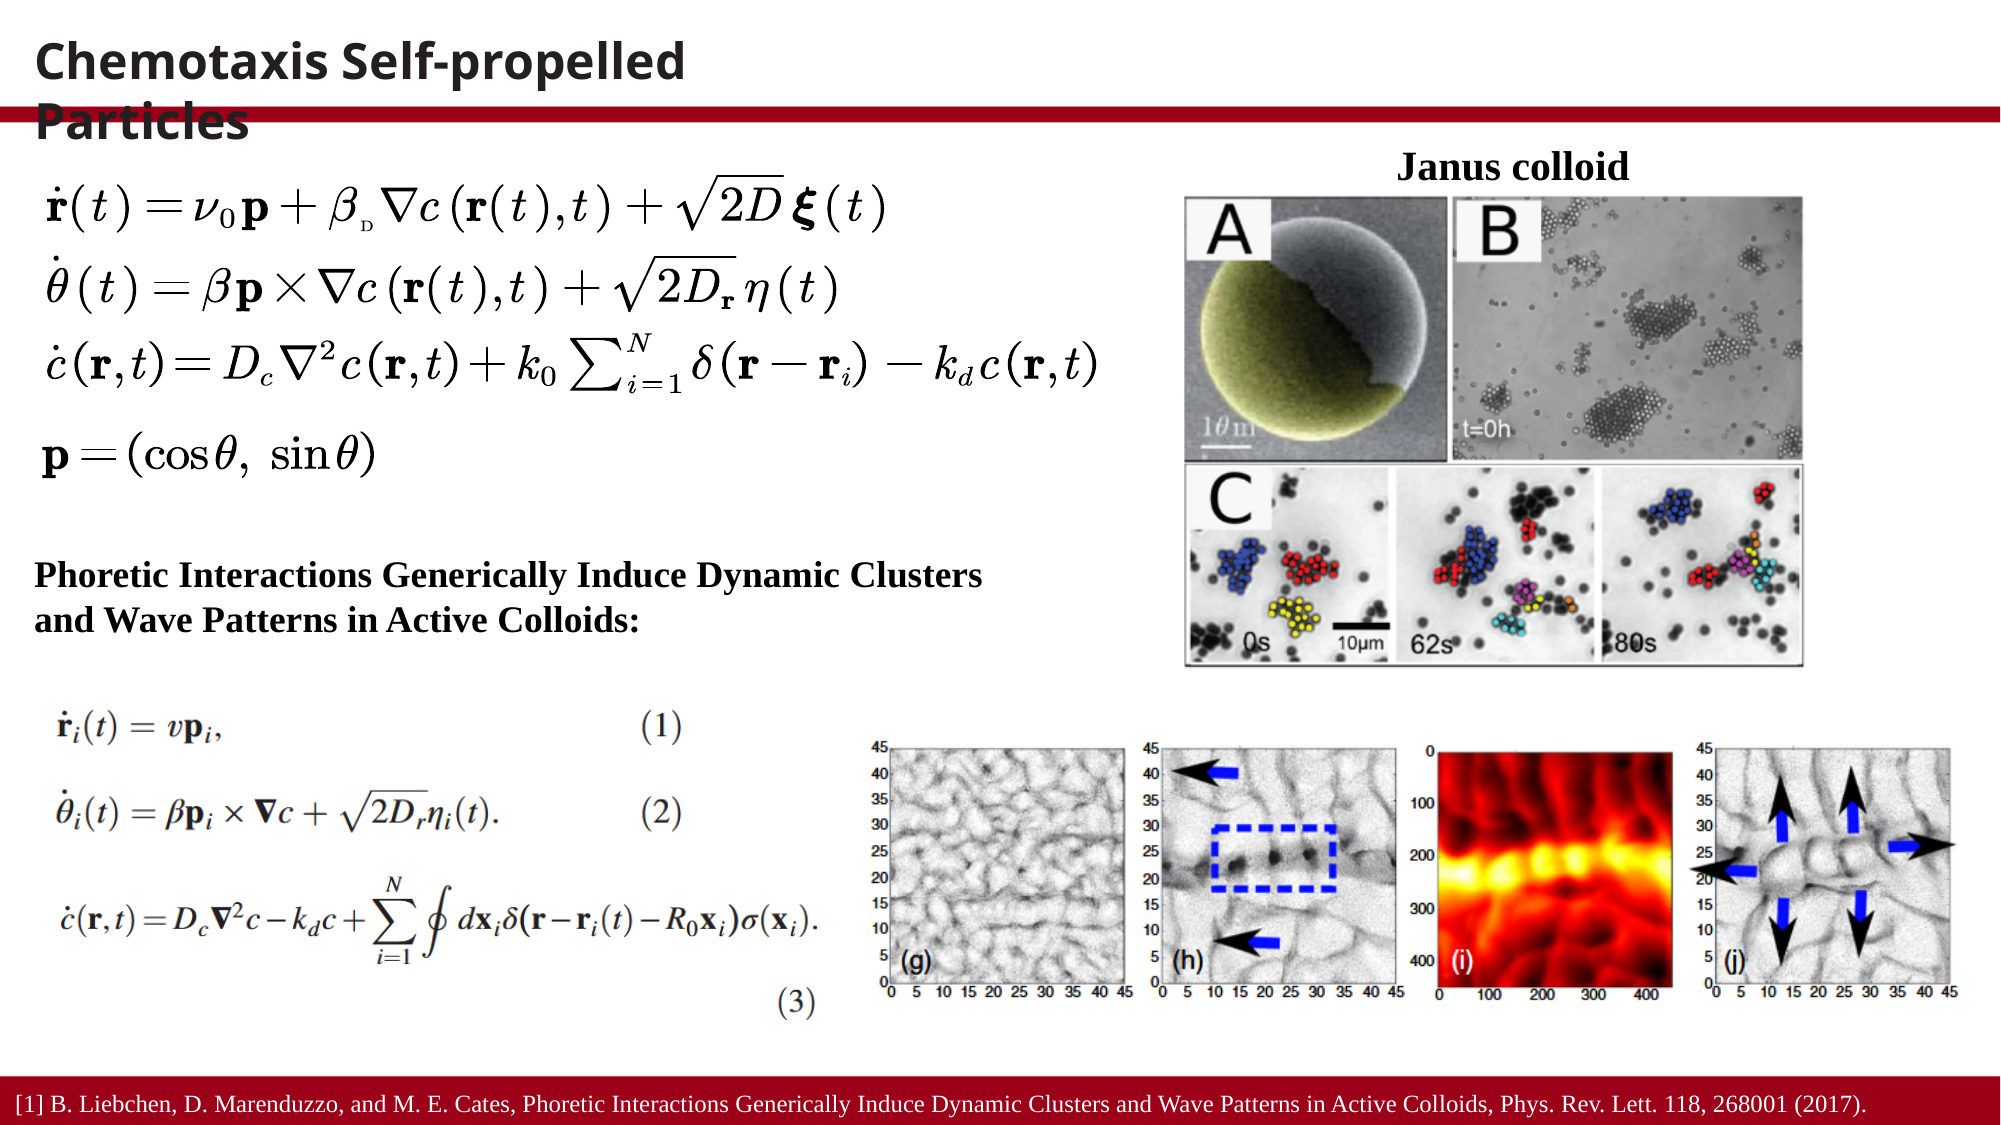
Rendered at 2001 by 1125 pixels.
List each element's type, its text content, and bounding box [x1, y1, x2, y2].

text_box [37, 163, 1111, 495]
text_box Janus colloid [1381, 131, 1704, 193]
text_box Phoretic Interactions Generically Induce Dynamic Clusters and Wave Patterns in Active Colloids: [19, 543, 1027, 648]
text_box [1] B. Liebchen, D. Marenduzzo, and M. E. Cates, Phoretic Interactions Generically Induce Dynamic Clusters and Wave Patterns in Active Colloids, Phys. Rev. Lett. 118, 268001 (2017). [0, 1083, 2000, 1125]
text_box Chemotaxis Self-propelled Particles [19, 22, 930, 157]
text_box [18, 670, 821, 1023]
picture [0, 0, 2001, 1125]
